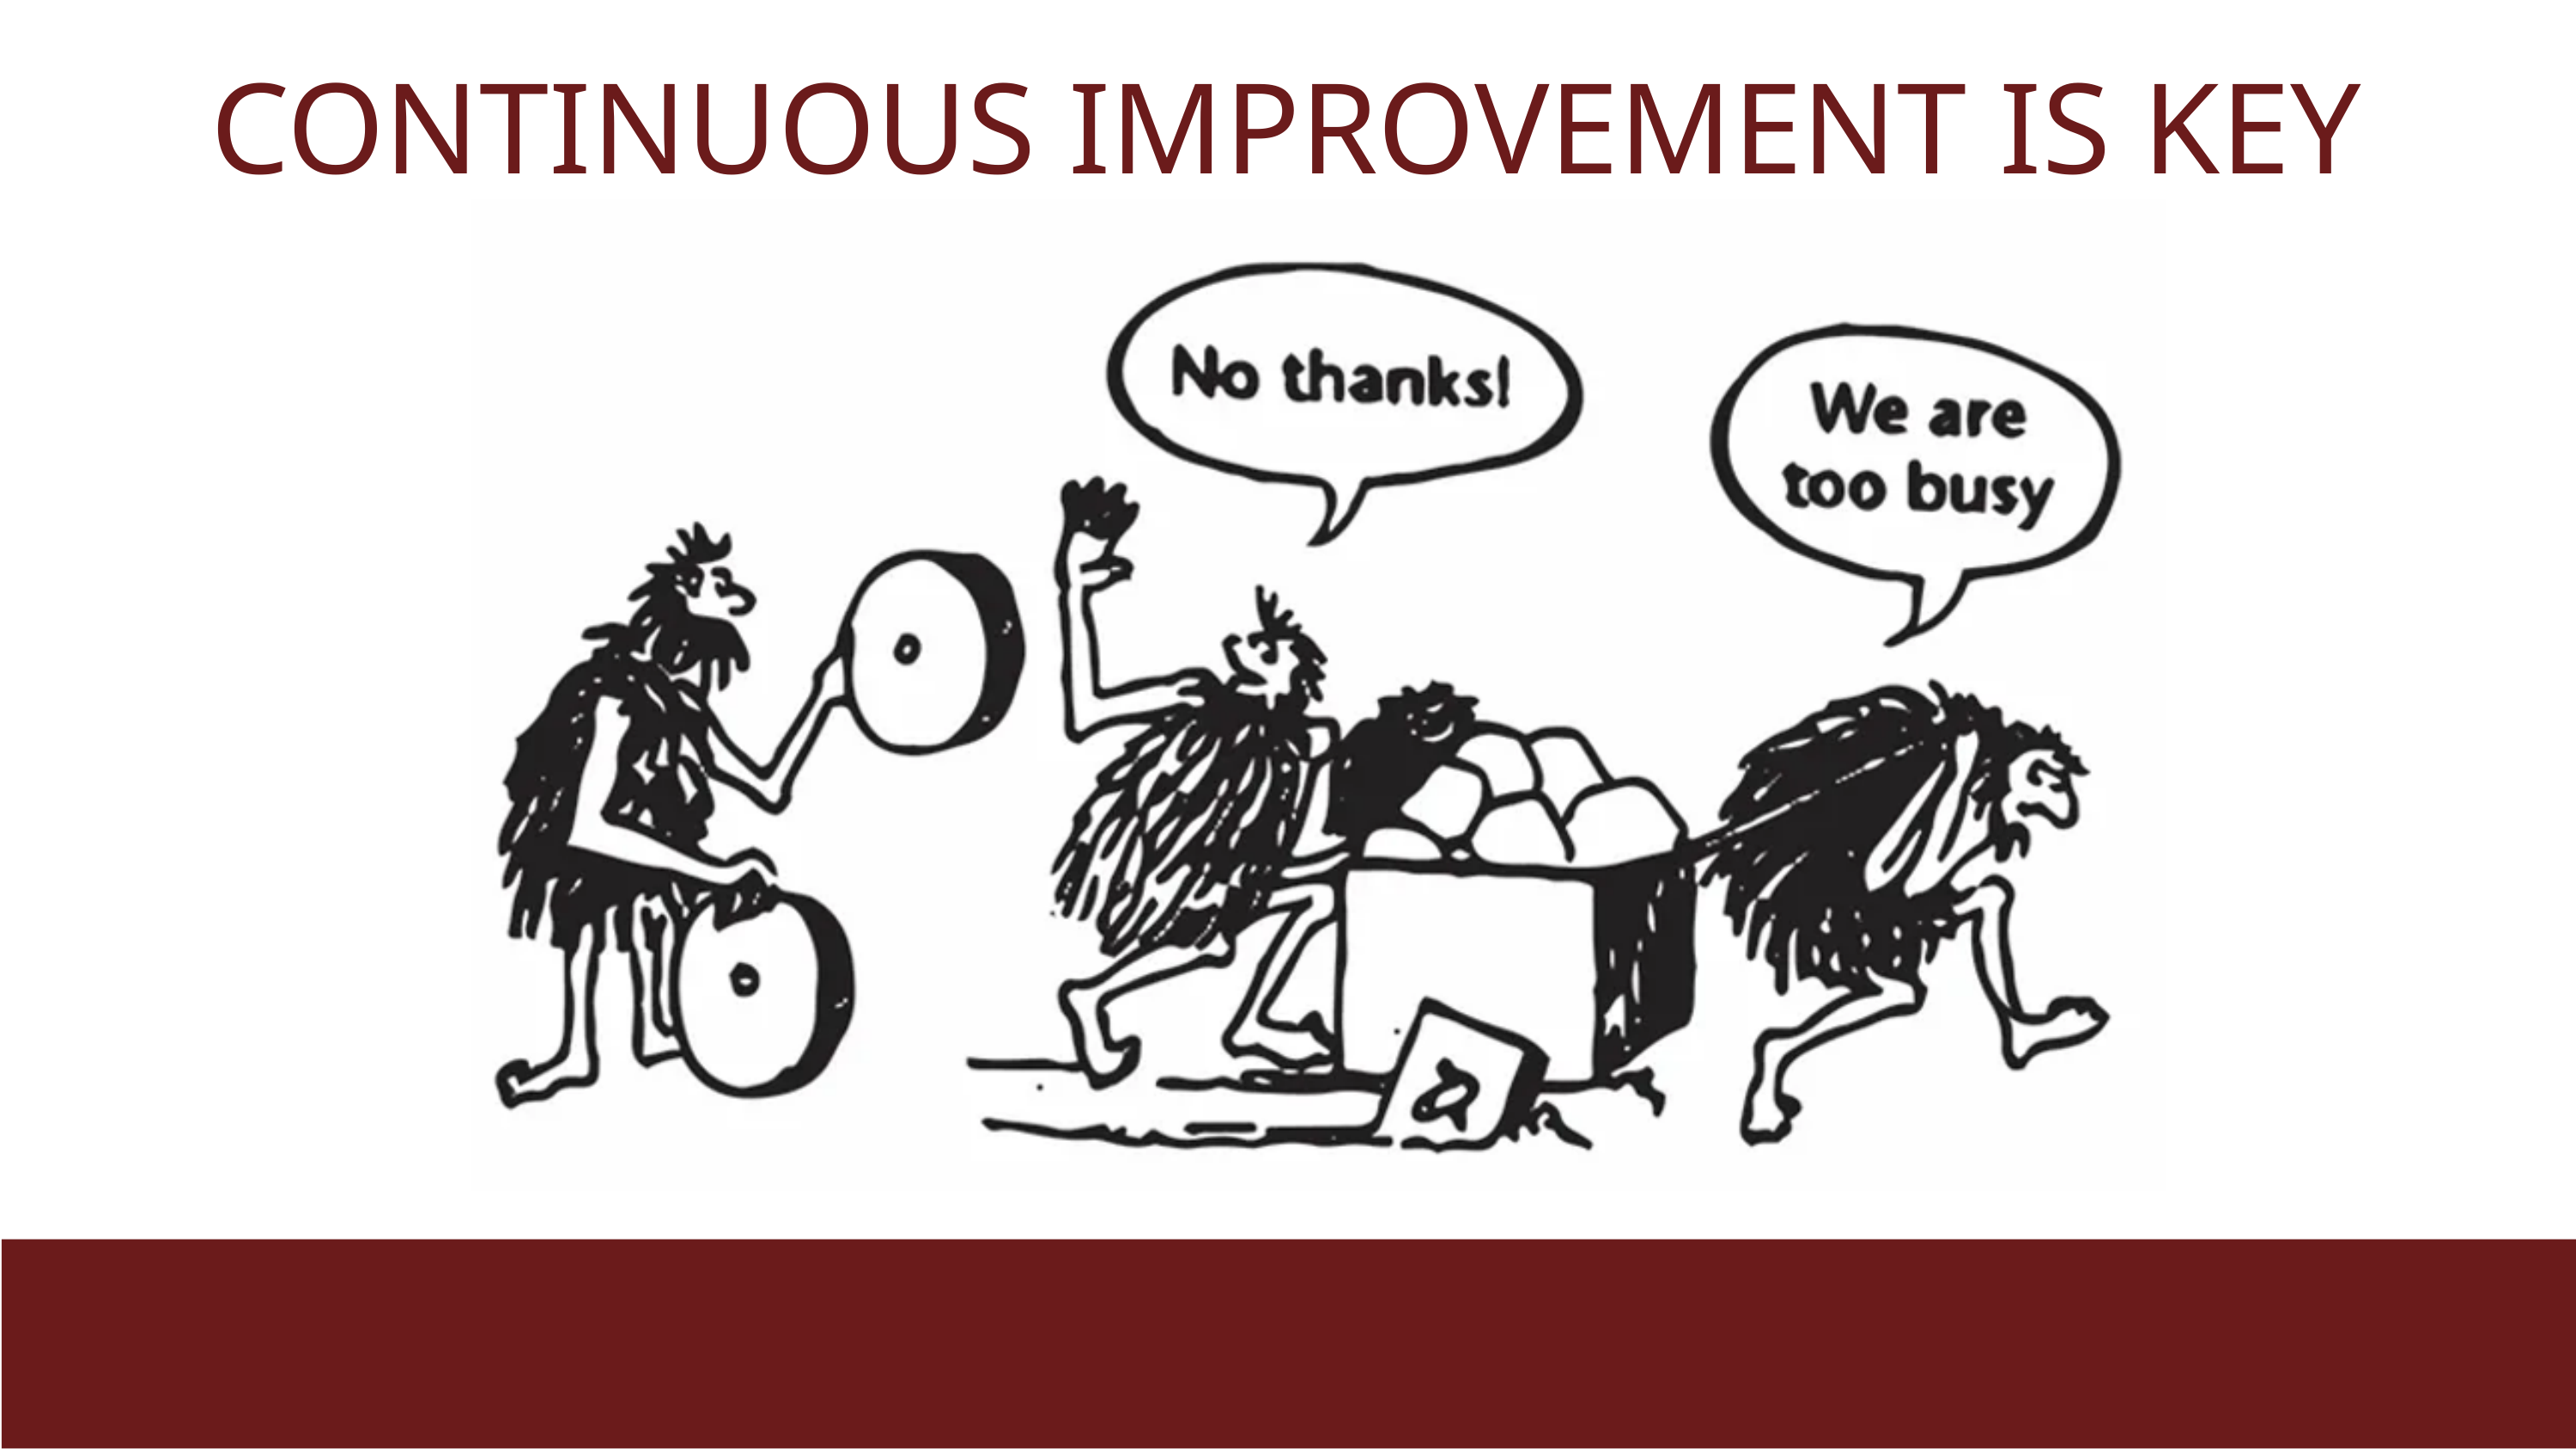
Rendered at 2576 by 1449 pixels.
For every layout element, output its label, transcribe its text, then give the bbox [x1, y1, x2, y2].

text_box CONTINUOUS IMPROVEMENT IS KEY [0, 48, 2574, 199]
picture [471, 199, 2166, 1191]
text_box [0, 1238, 2576, 1449]
